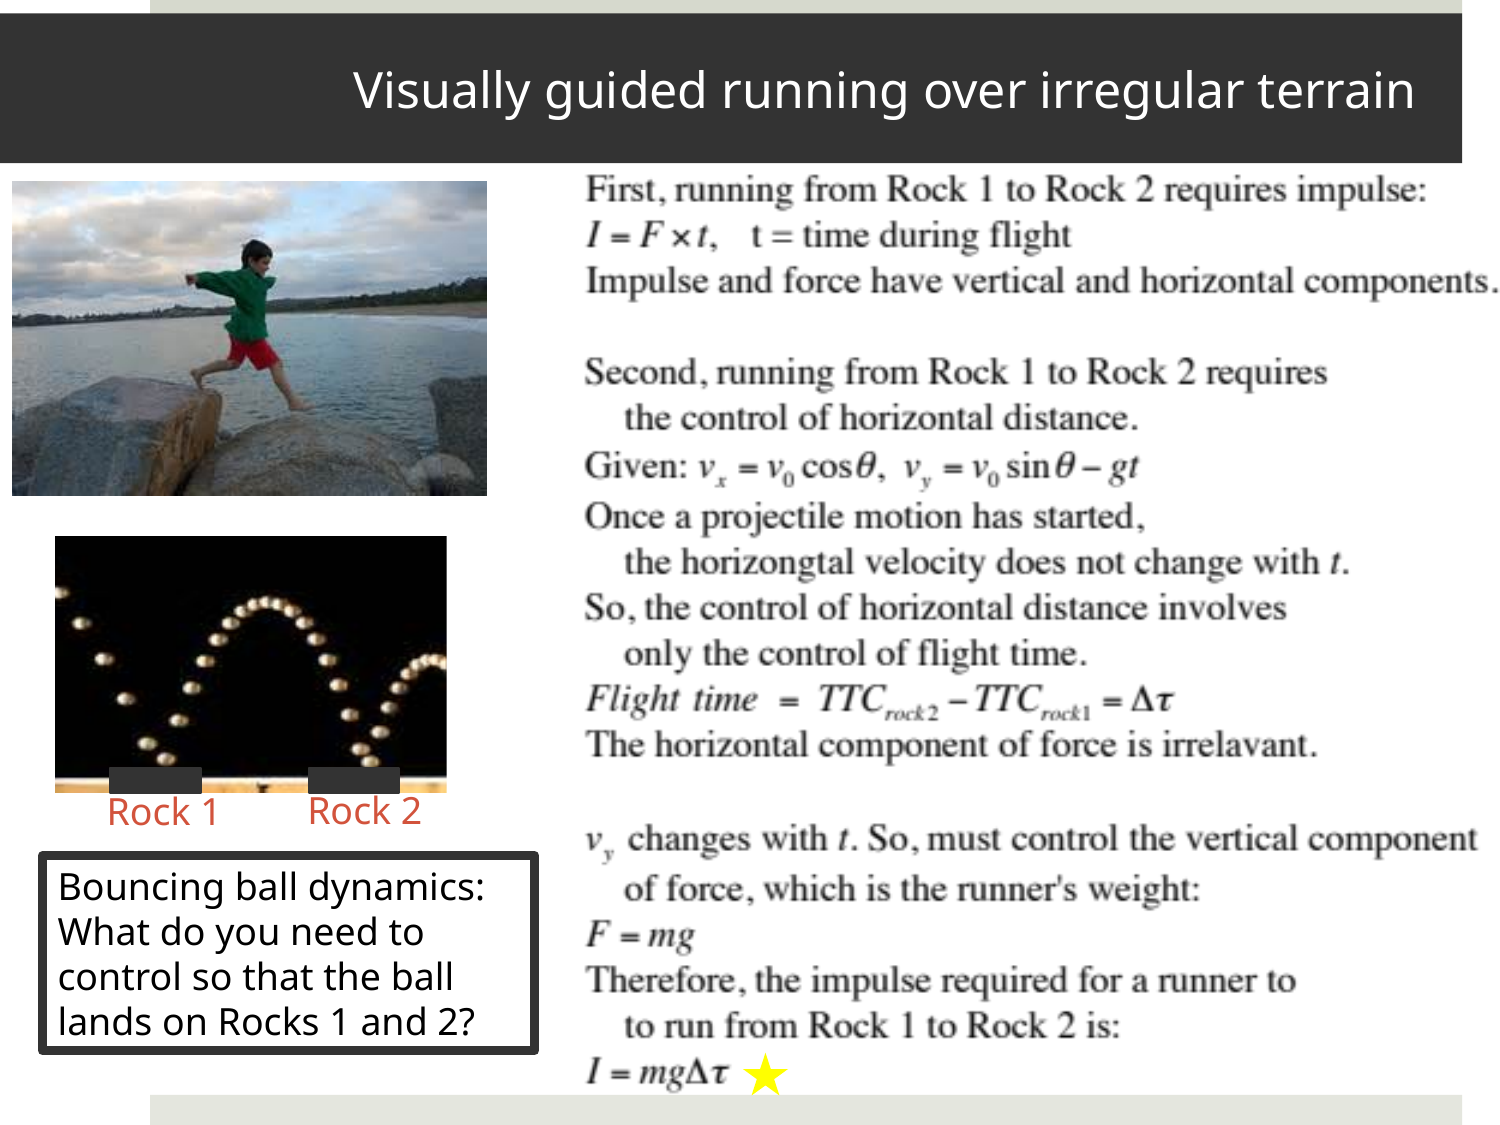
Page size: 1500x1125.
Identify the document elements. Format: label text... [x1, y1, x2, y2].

text_box Bouncing ball dynamics: What do you need to control so that the ball lands on Rocks 1 and 2? [42, 855, 535, 1051]
title Visually guided running over irregular terrain [0, 13, 1463, 164]
picture [54, 536, 448, 794]
text_box Rock 1 [91, 794, 237, 840]
text_box Rock 2 [292, 794, 438, 840]
picture [12, 180, 488, 497]
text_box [580, 165, 1500, 1096]
